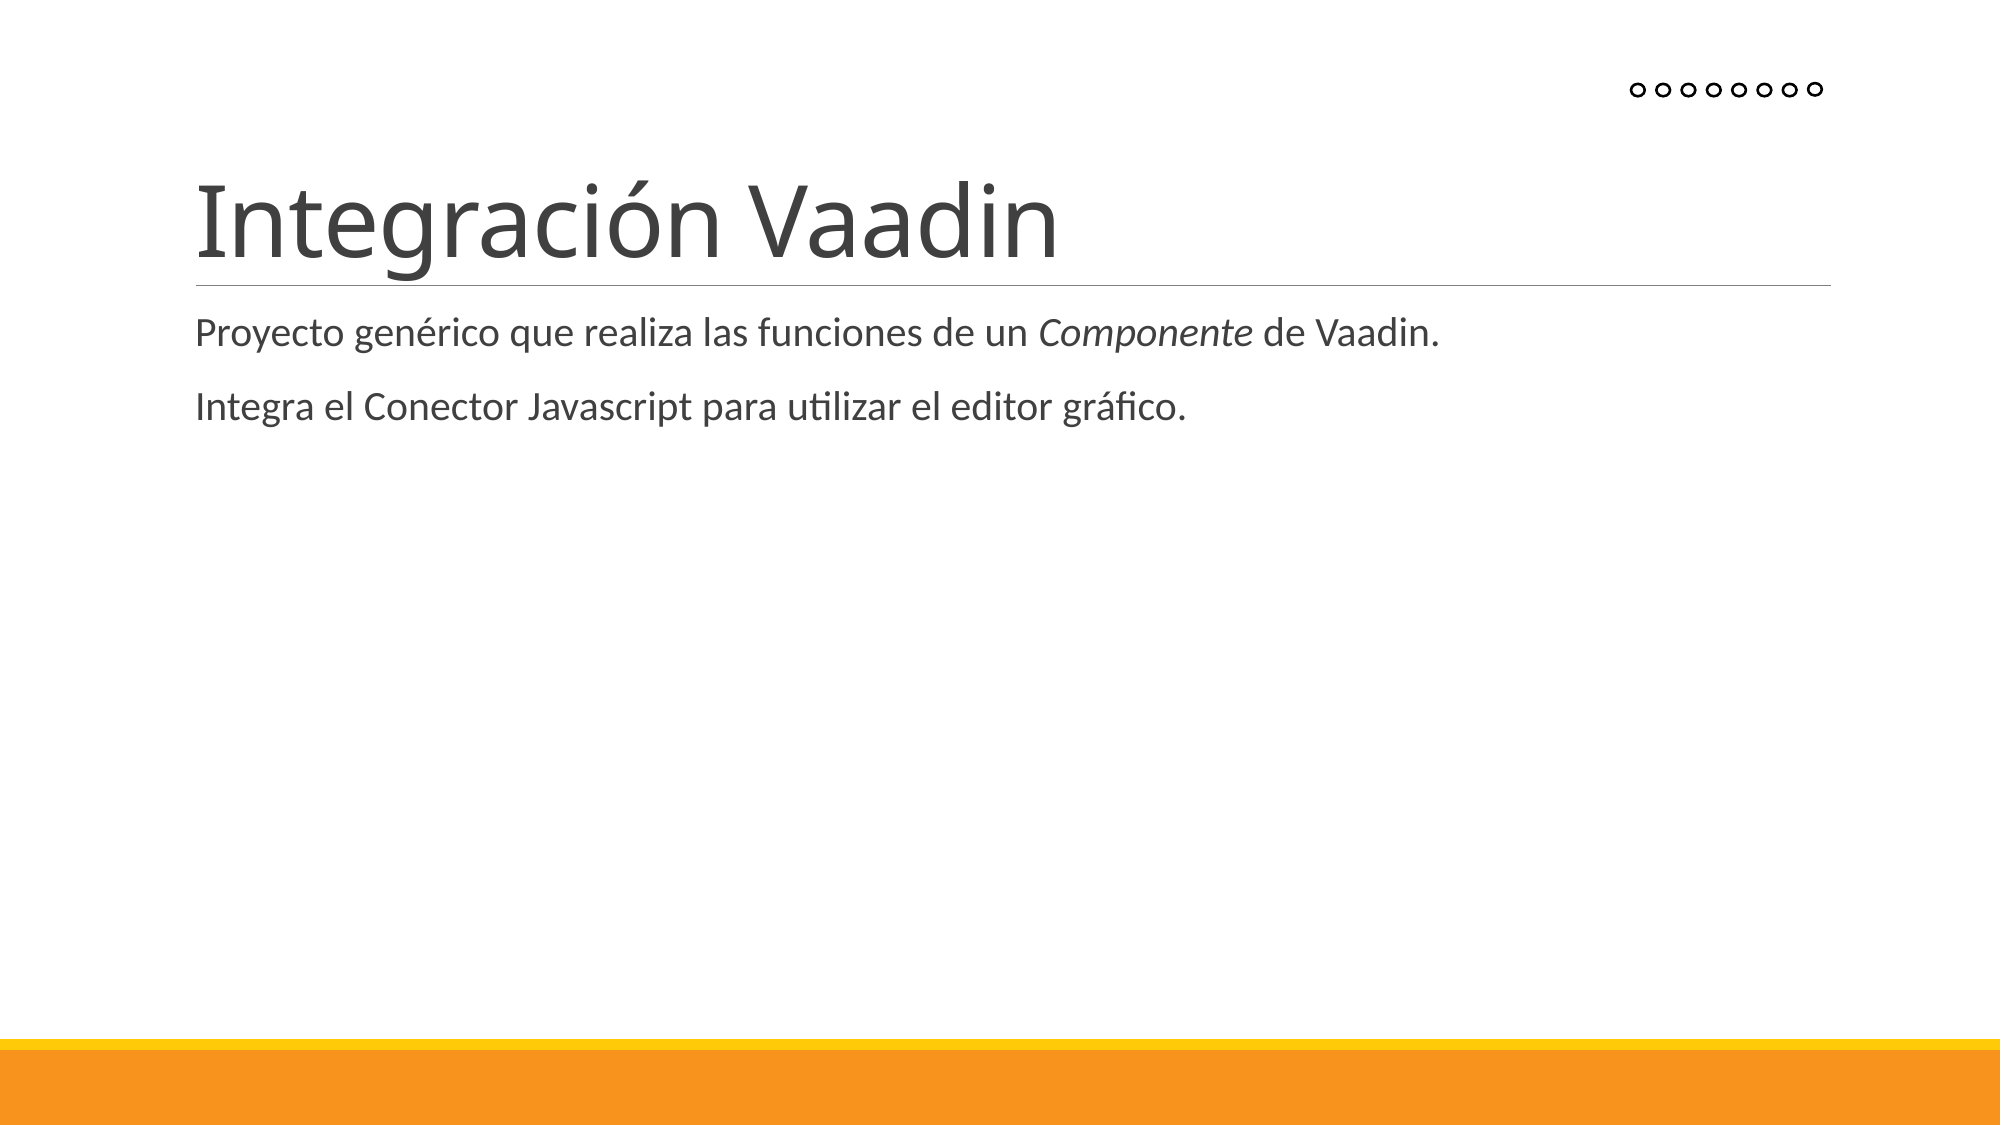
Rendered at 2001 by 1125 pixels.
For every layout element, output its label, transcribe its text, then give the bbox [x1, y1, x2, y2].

text_box [1756, 82, 1773, 98]
text_box [1806, 81, 1824, 97]
title Integración Vaadin [180, 47, 1830, 285]
list Proyecto genérico que realiza las funciones de un Componente de Vaadin. Integra el Conector Javascript para utilizar el editor gráfico. [180, 302, 1830, 963]
text_box [1705, 82, 1722, 98]
text_box [1730, 82, 1748, 98]
text_box [1781, 82, 1798, 98]
text_box [1680, 82, 1697, 98]
text_box [1629, 82, 1646, 98]
text_box [1655, 82, 1672, 98]
